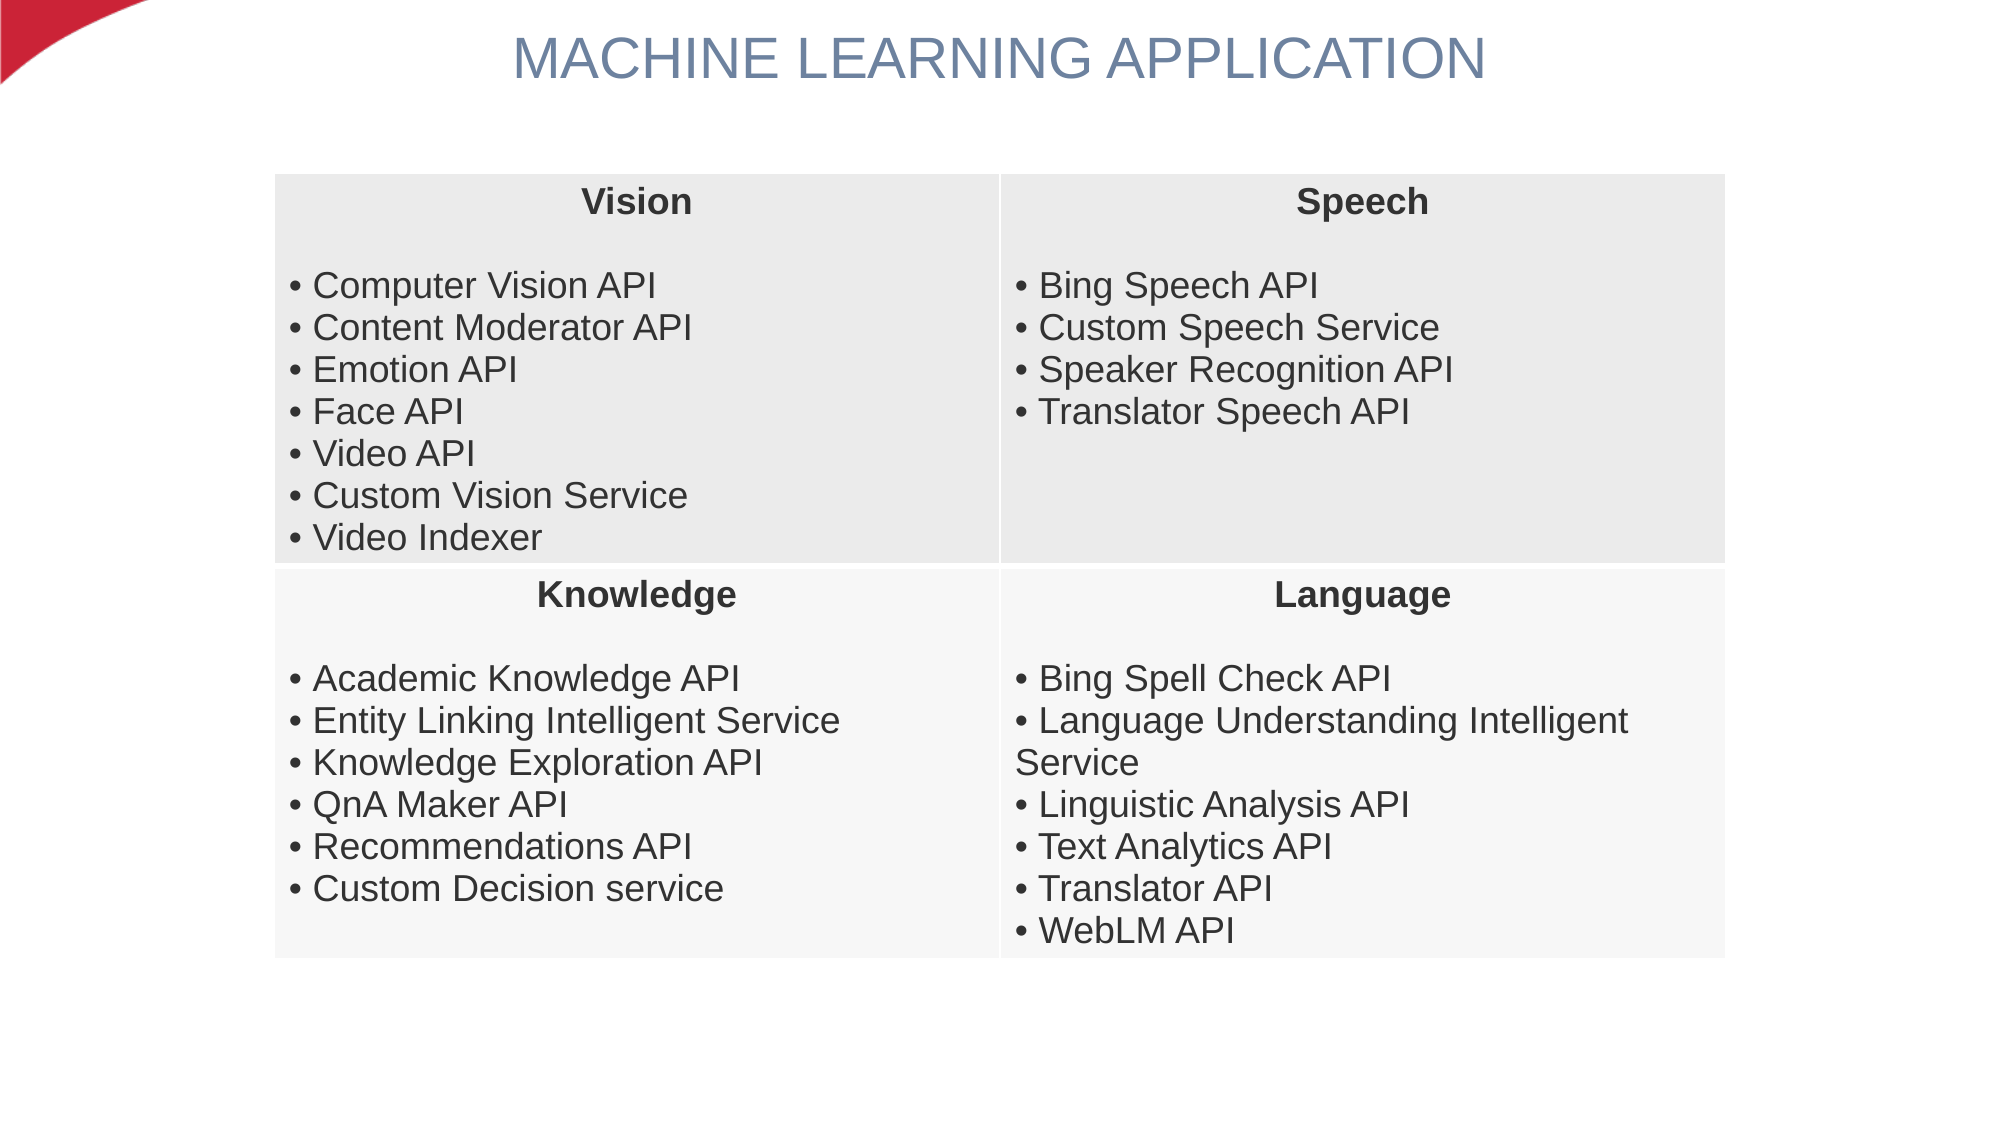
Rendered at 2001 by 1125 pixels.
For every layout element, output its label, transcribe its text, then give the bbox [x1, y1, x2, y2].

table_cell Language • Bing Spell Check API • Language Understanding Intelligent Service • Linguistic Analysis API • Text Analytics API • Translator API • WebLM API [1001, 569, 1725, 958]
table_header Vision • Computer Vision API • Content Moderator API • Emotion API • Face API • Video API • Custom Vision Service • Video Indexer [275, 174, 999, 563]
title MACHINE LEARNING APPLICATION [137, 24, 1863, 115]
table_cell Knowledge • Academic Knowledge API • Entity Linking Intelligent Service • Knowledge Exploration API • QnA Maker API • Recommendations API • Custom Decision service [275, 569, 999, 958]
table_header Speech • Bing Speech API • Custom Speech Service • Speaker Recognition API • Translator Speech API [1001, 174, 1725, 563]
picture [0, 0, 158, 89]
